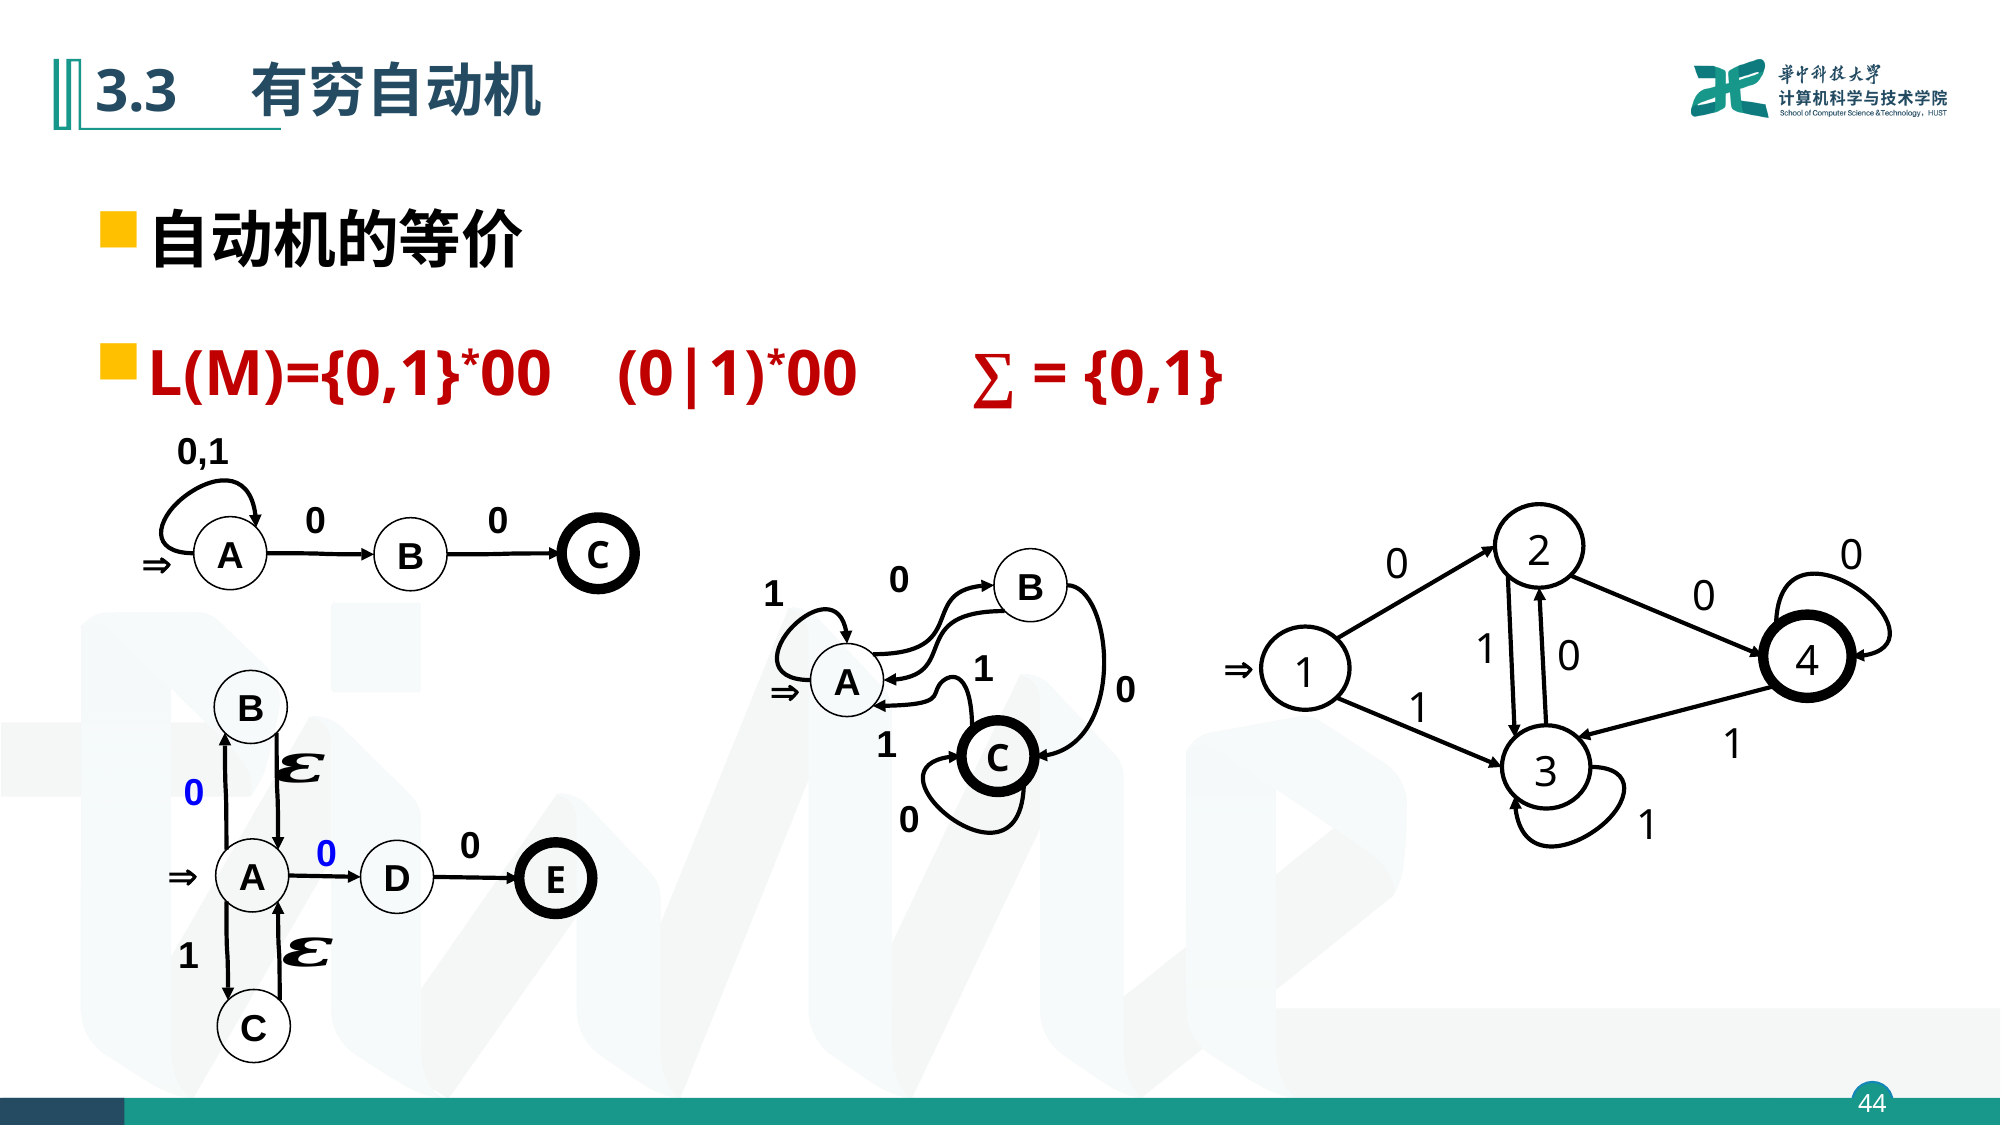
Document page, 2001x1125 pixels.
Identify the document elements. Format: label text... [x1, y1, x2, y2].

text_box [1208, 504, 1882, 850]
picture [1805, 59, 1947, 118]
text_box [127, 419, 635, 592]
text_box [153, 670, 593, 1063]
title 3.3 有穷自动机 [80, 42, 1805, 144]
list 自动机的等价 L(M)={0,1}*00 (0|1)*00 ∑ = {0,1} [80, 154, 1805, 416]
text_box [748, 548, 1152, 848]
